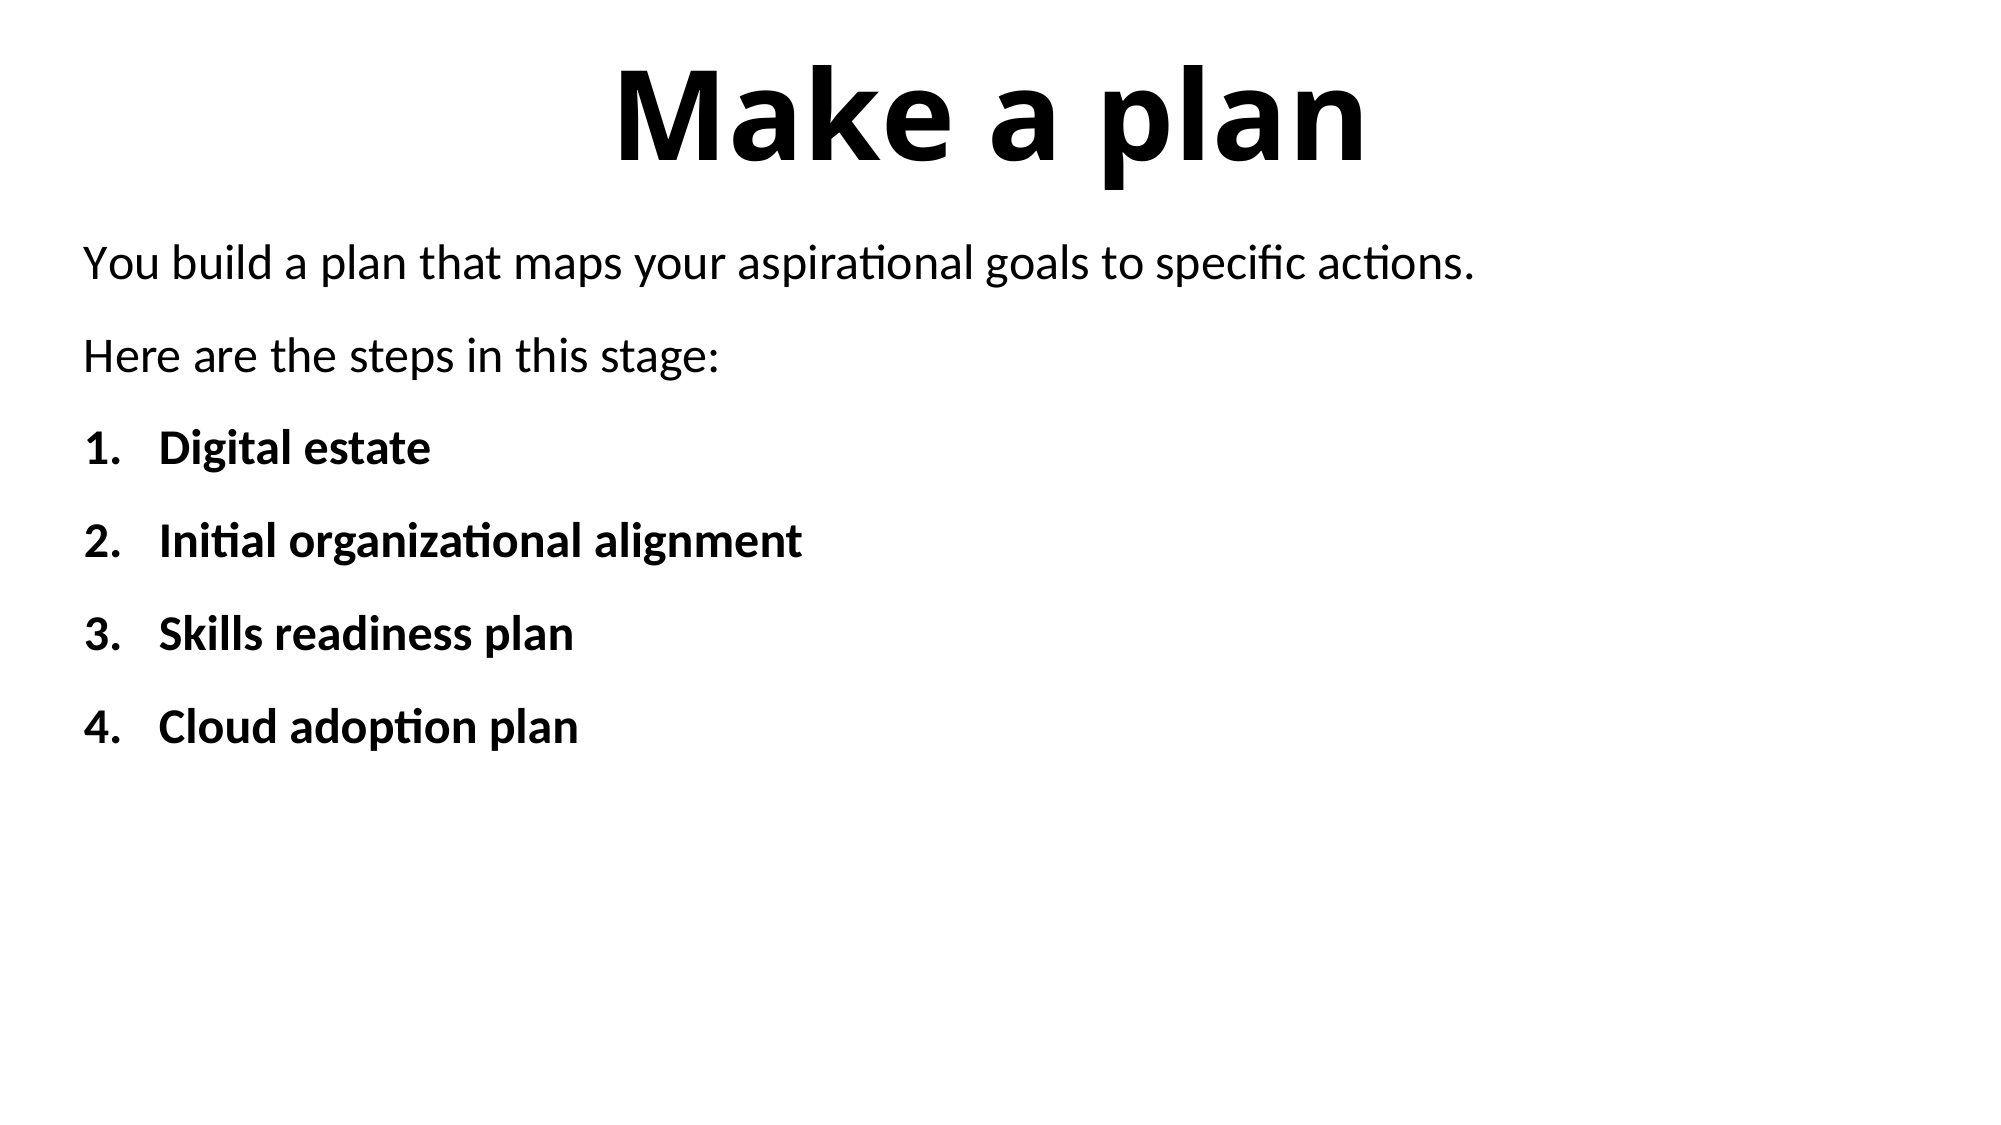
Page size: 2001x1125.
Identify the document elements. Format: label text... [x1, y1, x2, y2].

subtitle You build a plan that maps your aspirational goals to specific actions. Here are the steps in this stage: Digital estate Initial organizational alignment Skills readiness plan Cloud adoption plan [68, 209, 1939, 1079]
title Make a plan [240, 9, 1741, 196]
